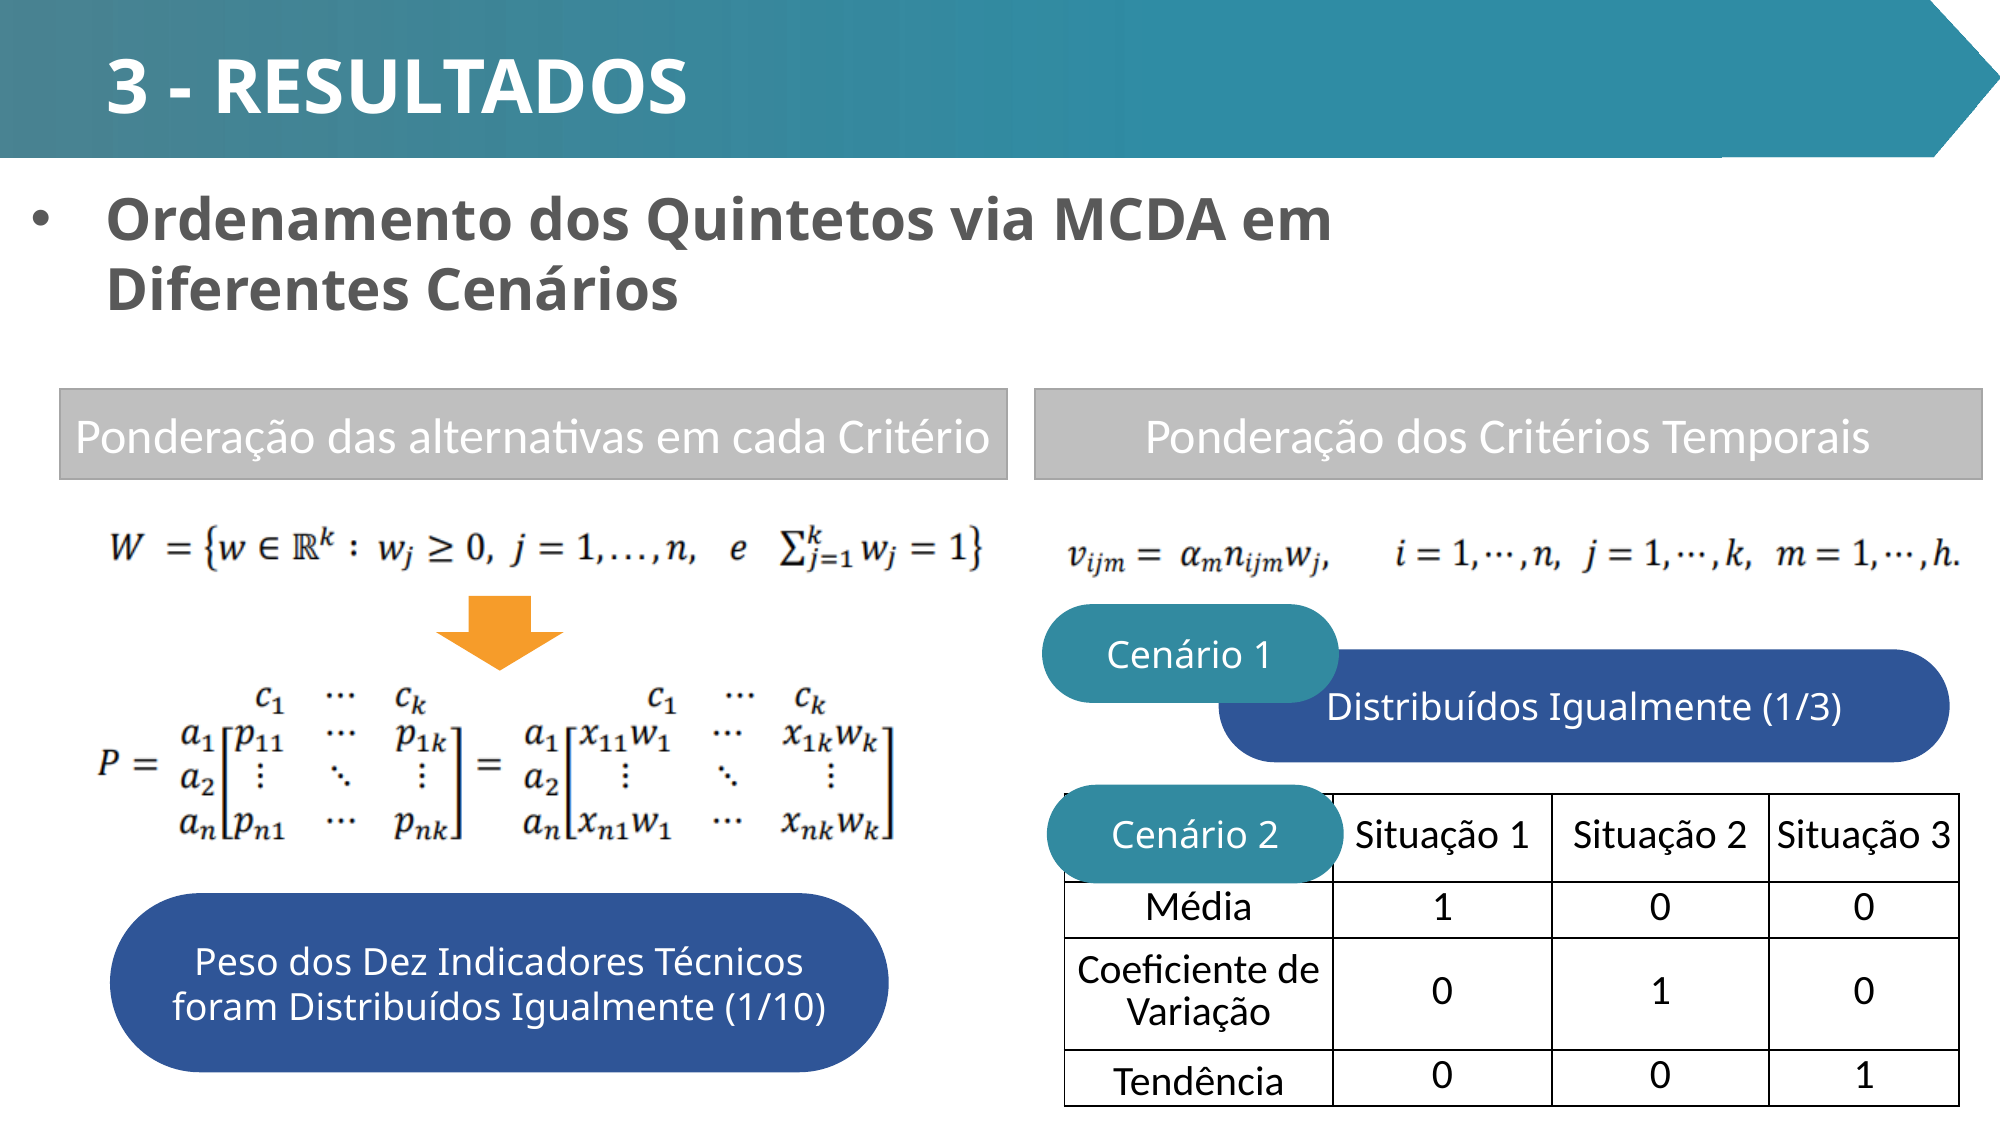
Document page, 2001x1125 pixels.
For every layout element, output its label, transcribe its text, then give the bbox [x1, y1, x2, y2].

table_cell Média [1065, 883, 1332, 937]
table_cell Tendência [1065, 1051, 1332, 1105]
table_header Situação 1 [1334, 795, 1551, 881]
table_cell 0 [1334, 1051, 1551, 1105]
text_box Peso dos Dez Indicadores Técnicos foram Distribuídos Igualmente (1/10) [108, 892, 890, 1074]
text_box Ponderação dos Critérios Temporais [1034, 388, 1983, 480]
table_cell 1 [1770, 1051, 1958, 1105]
text_box [0, 0, 2000, 158]
picture [66, 653, 936, 874]
table_header [1065, 875, 1075, 881]
text_box Distribuídos Igualmente (1/3) [1217, 648, 1951, 764]
text_box 3 - RESULTADOS [91, 41, 1892, 148]
text_box Cenário 1 [1041, 611, 1340, 704]
table_cell 0 [1770, 883, 1958, 937]
text_box Ordenamento dos Quintetos via MCDA em Diferentes Cenários [15, 175, 1383, 330]
table_header [1315, 869, 1332, 881]
picture [86, 495, 1982, 613]
table_header Situação 3 [1770, 795, 1958, 881]
table_cell 0 [1553, 1051, 1768, 1105]
table_cell 0 [1334, 939, 1551, 1049]
table_header Situação 2 [1553, 795, 1768, 881]
table_cell 1 [1334, 883, 1551, 937]
text_box Cenário 2 [1045, 783, 1345, 885]
text_box [435, 613, 564, 653]
text_box Ponderação das alternativas em cada Critério [59, 388, 1008, 480]
table_cell 1 [1553, 939, 1768, 1049]
table_cell 0 [1770, 939, 1958, 1049]
table_cell 0 [1553, 883, 1768, 937]
table_cell Coeficiente de Variação [1065, 939, 1332, 1049]
